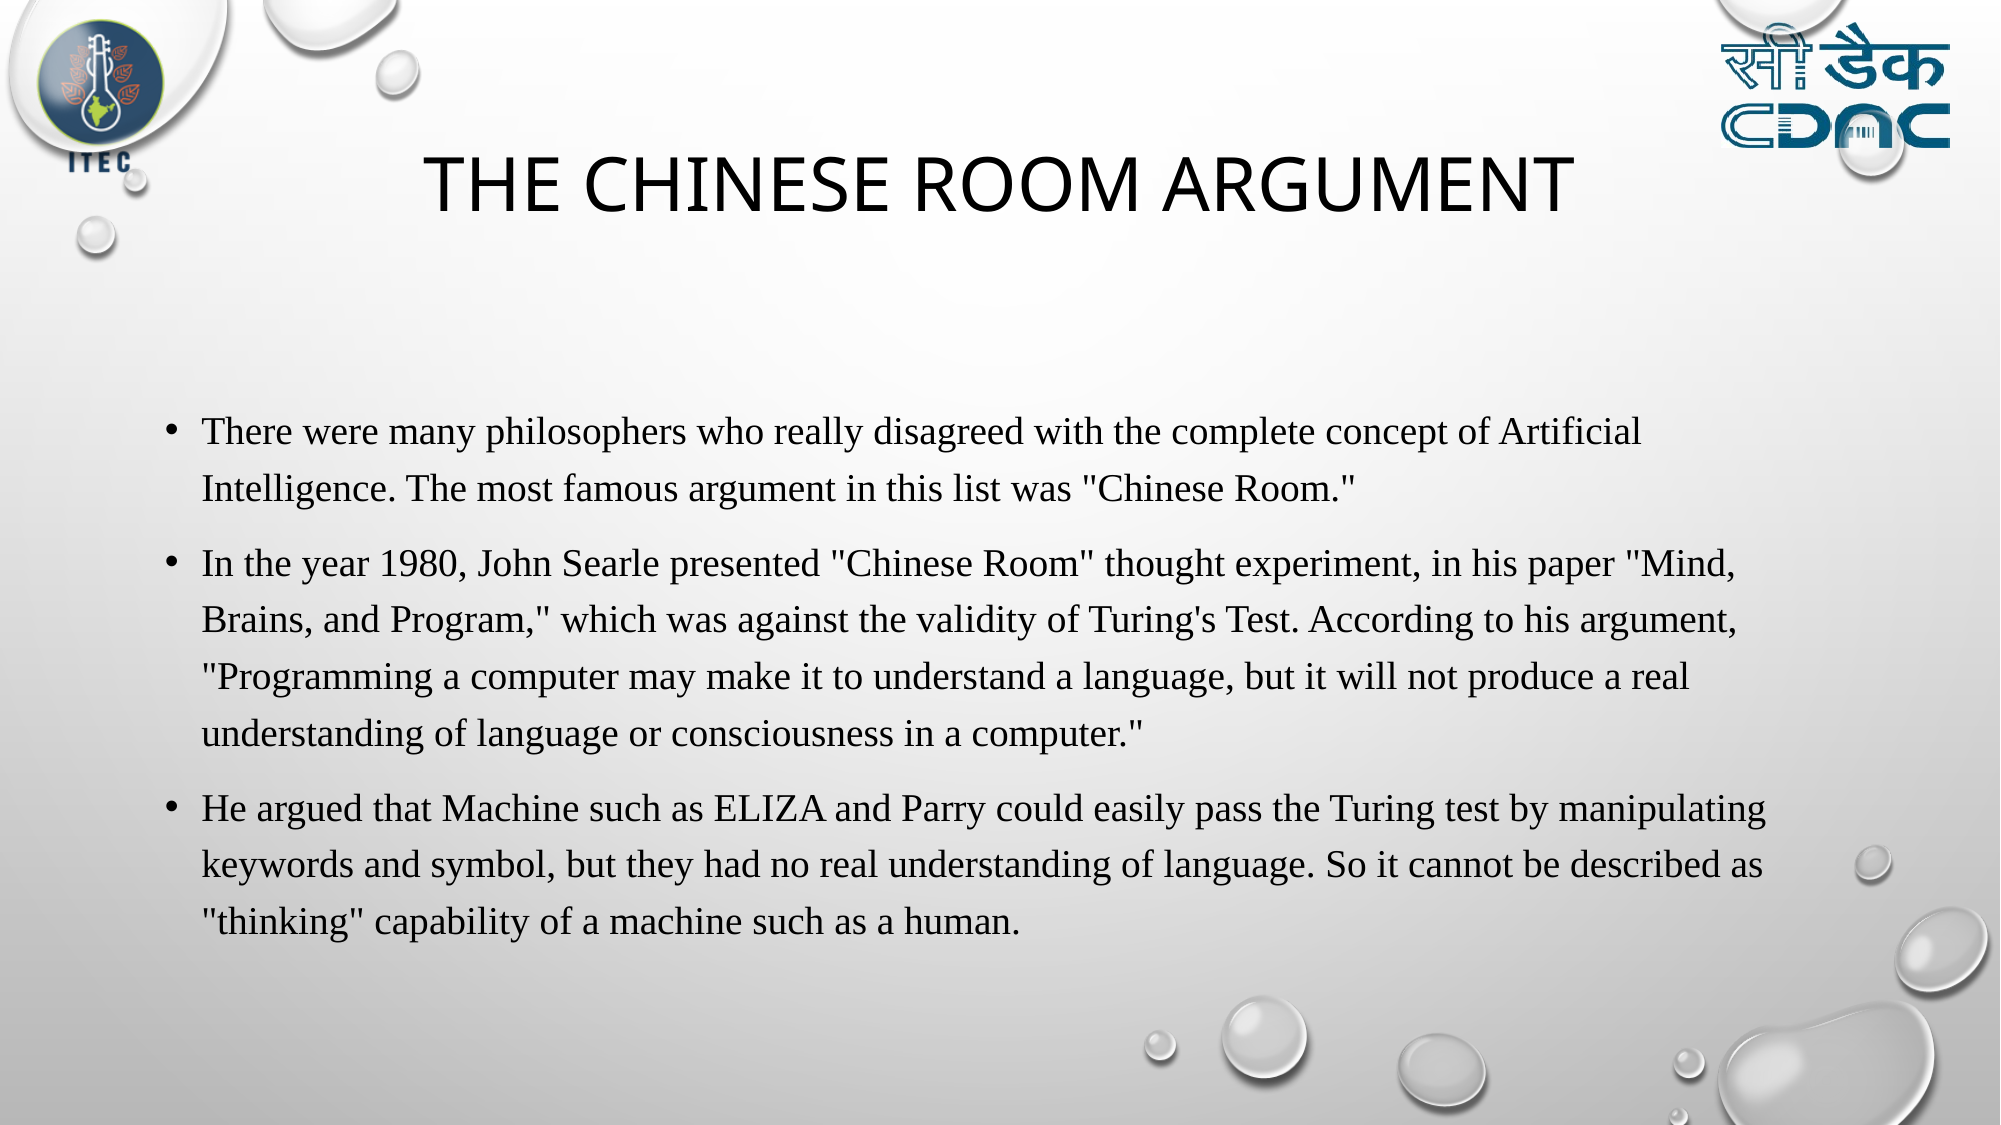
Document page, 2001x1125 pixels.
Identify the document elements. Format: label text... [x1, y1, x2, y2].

picture [0, 0, 2000, 1125]
list There were many philosophers who really disagreed with the complete concept of Artificial Intelligence. The most famous argument in this list was "Chinese Room." In the year 1980, John Searle presented "Chinese Room" thought experiment, in his paper "Mind, Brains, and Program," which was against the validity of Turing's Test. According to his argument, "Programming a computer may make it to understand a language, but it will not produce a real understanding of language or consciousness in a computer." He argued that Machine such as ELIZA and Parry could easily pass the Turing test by manipulating keywords and symbol, but they had no real understanding of language. So it cannot be described as "thinking" capability of a machine such as a human. [149, 388, 1850, 950]
title THE CHINESE ROOM ARGUMENT [149, 101, 1851, 364]
